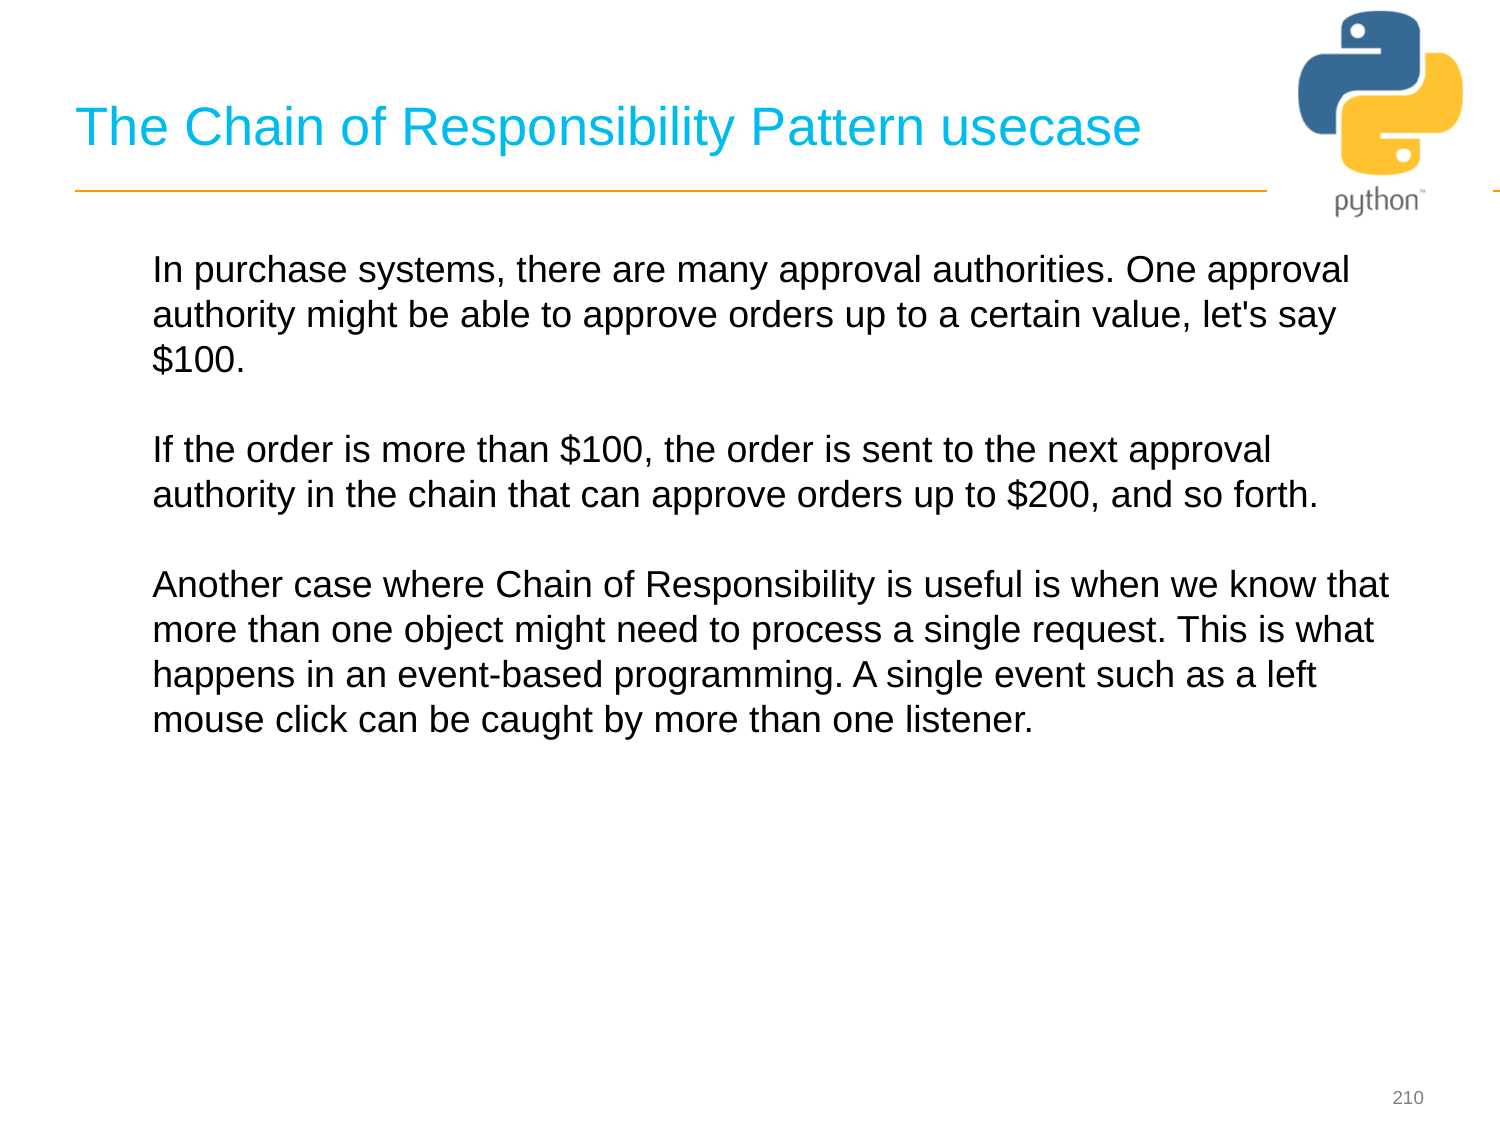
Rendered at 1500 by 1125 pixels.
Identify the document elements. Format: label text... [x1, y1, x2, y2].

text_box In purchase systems, there are many approval authorities. One approval authority might be able to approve orders up to a certain value, let's say $100. If the order is more than $100, the order is sent to the next approval authority in the chain that can approve orders up to $200, and so forth. Another case where Chain of Responsibility is useful is when we know that more than one object might need to process a single request. This is what happens in an event-based programming. A single event such as a left mouse click can be caught by more than one listener. [137, 237, 1422, 748]
title The Chain of Responsibility Pattern usecase [75, 27, 1422, 157]
picture [1267, 5, 1493, 222]
